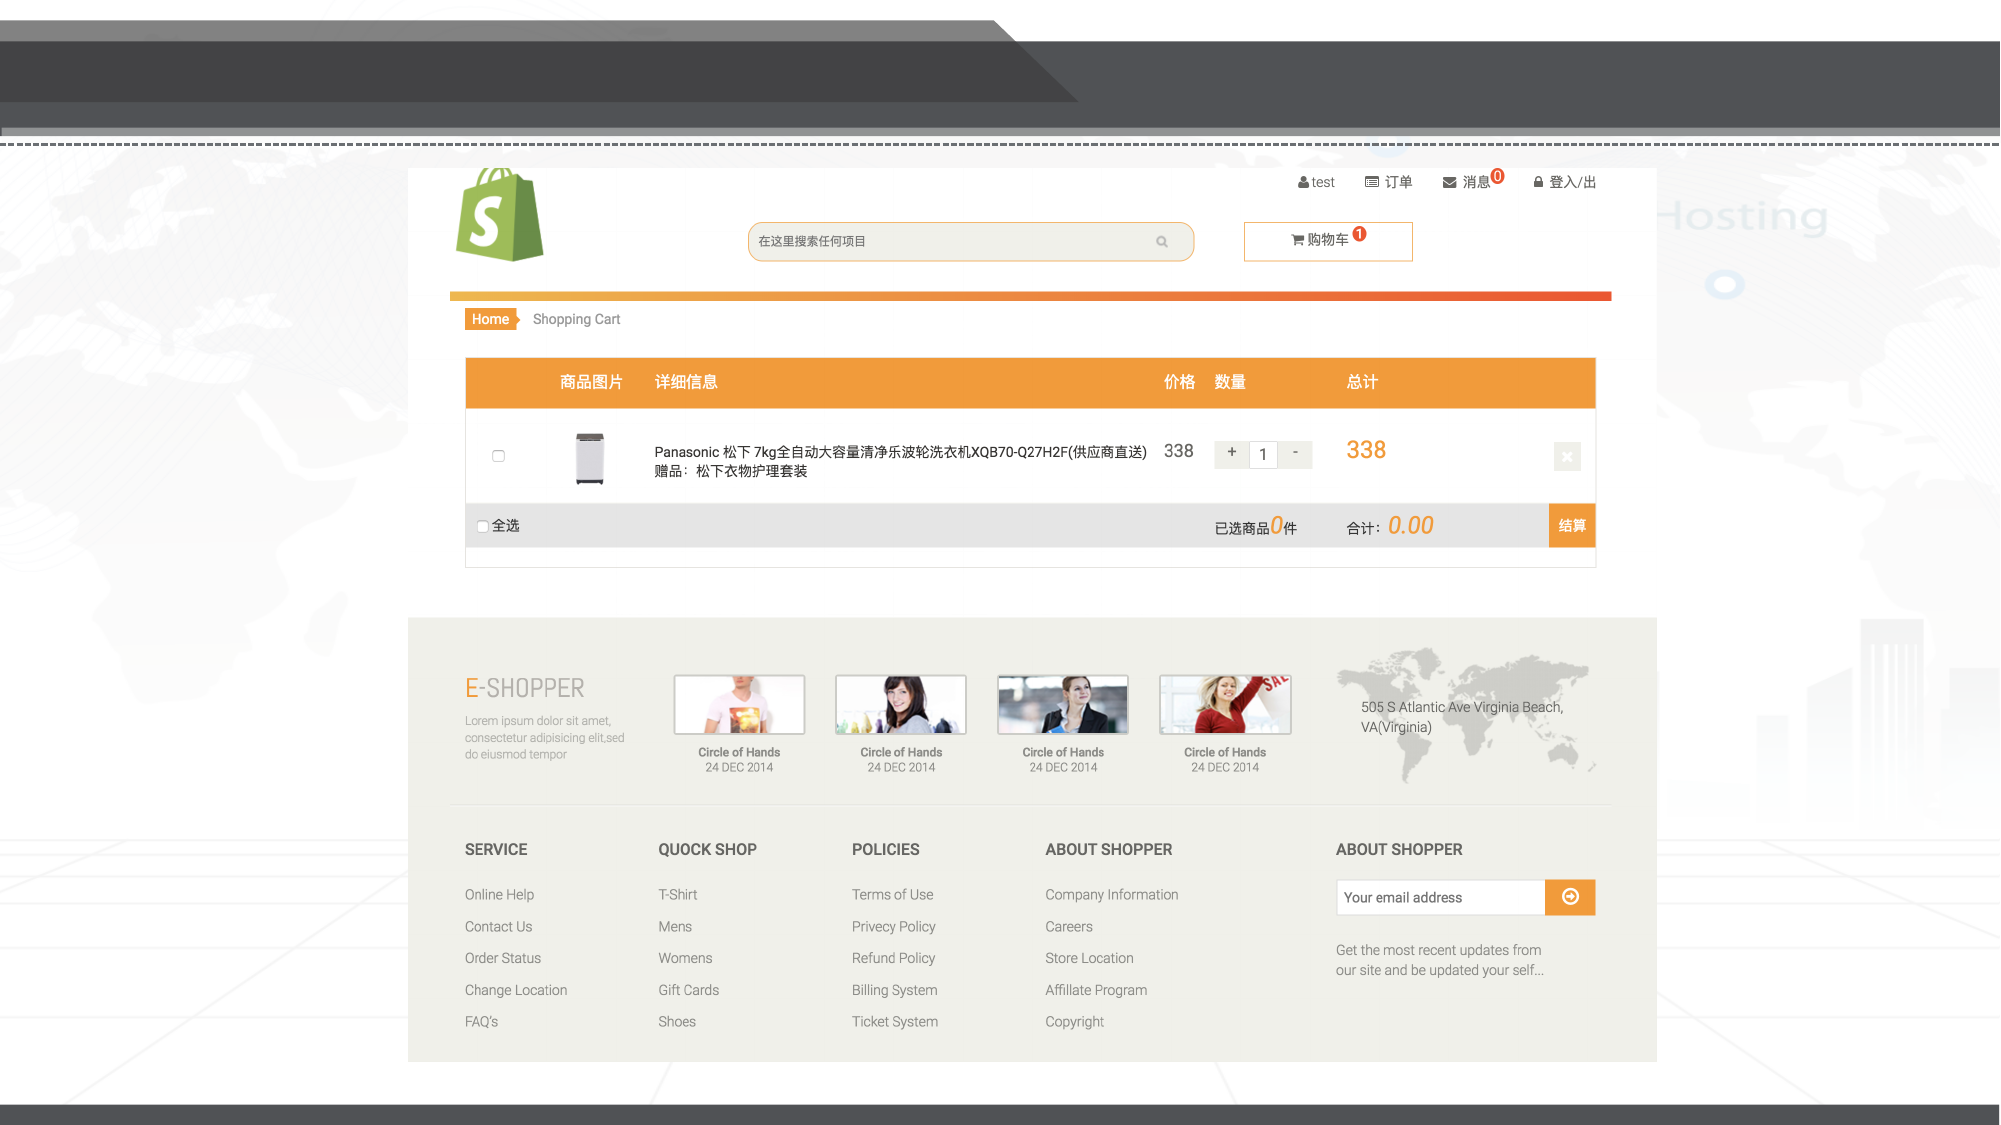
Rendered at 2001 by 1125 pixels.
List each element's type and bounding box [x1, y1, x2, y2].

picture [408, 168, 1657, 1063]
